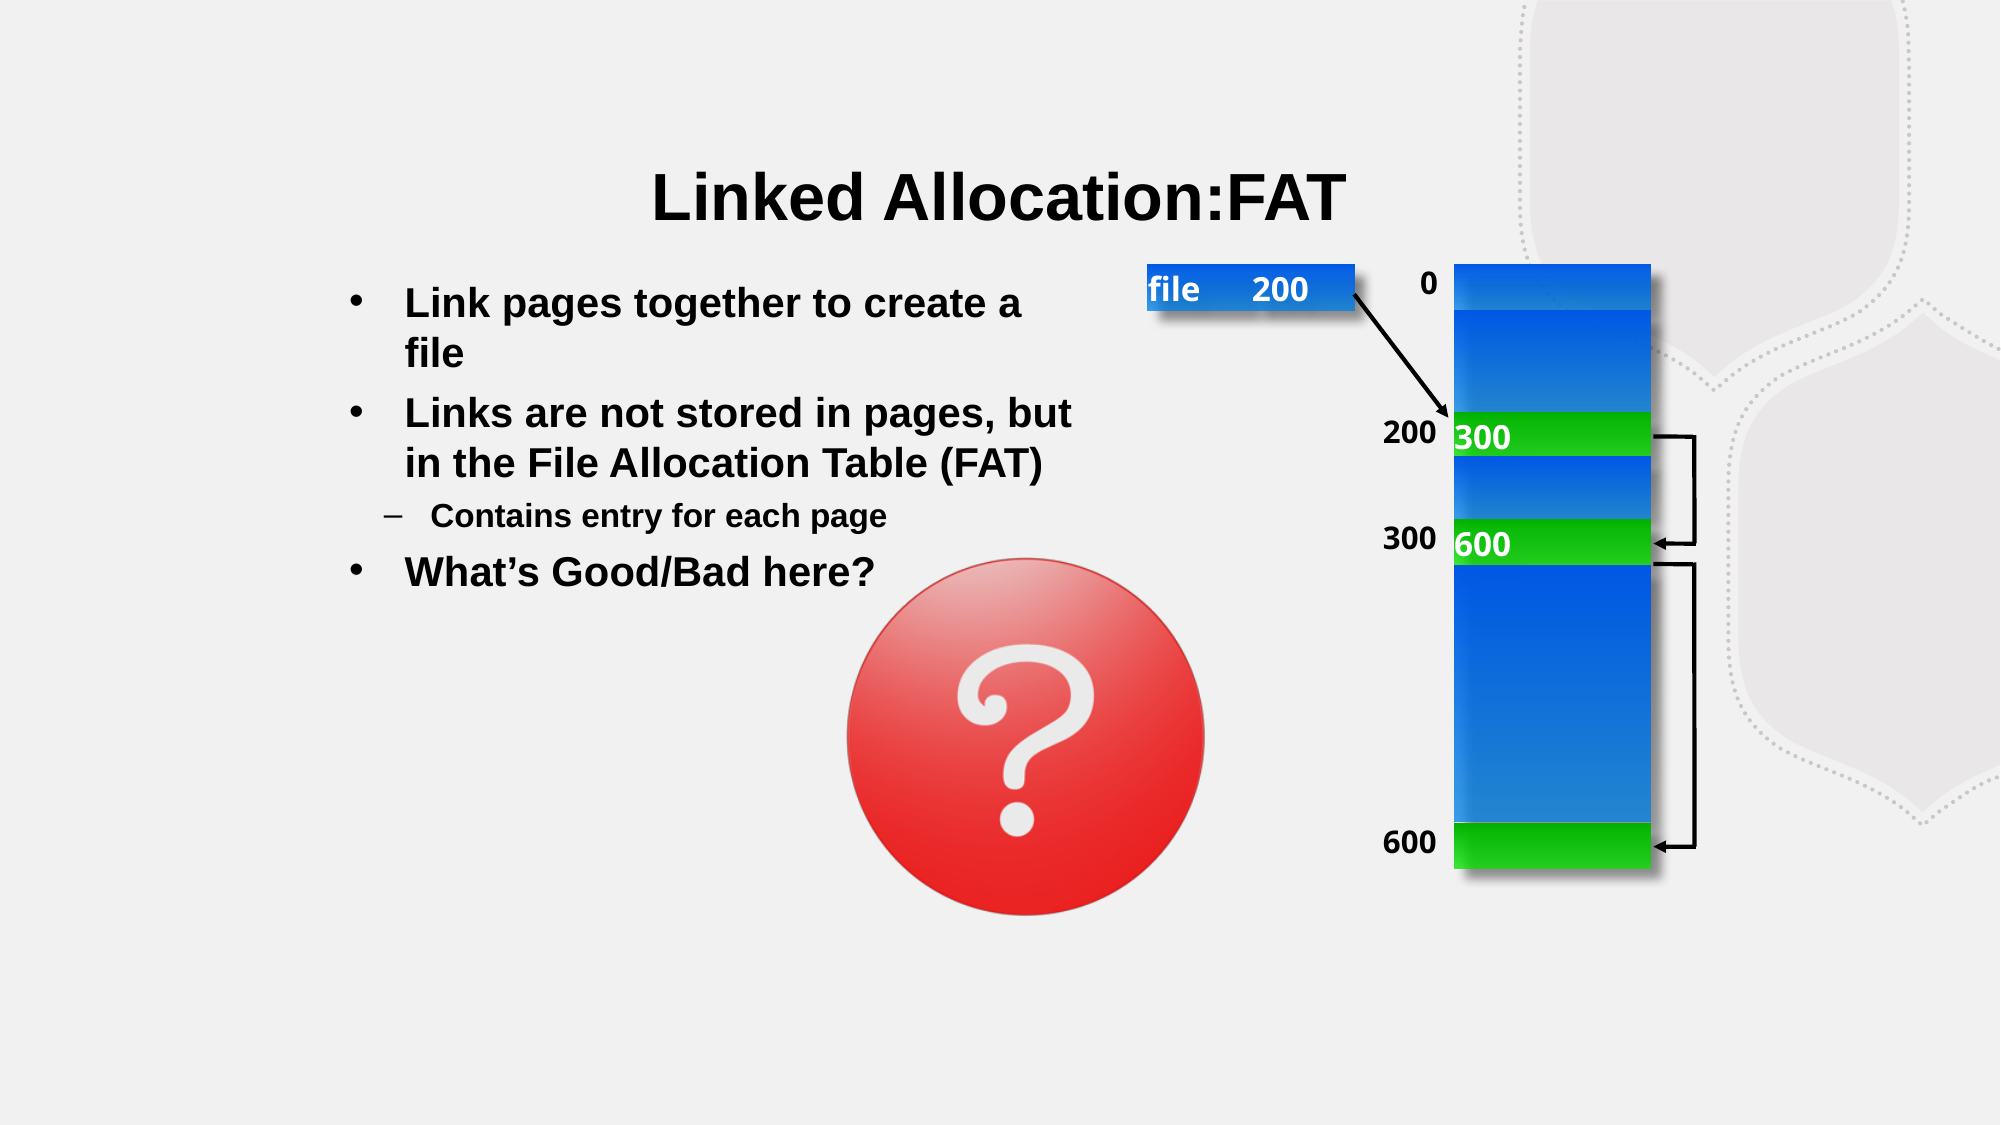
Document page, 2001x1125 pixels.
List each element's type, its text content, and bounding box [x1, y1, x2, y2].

text_box Link pages together to create a file Links are not stored in pages, but in the File Allocation Table (FAT) Contains entry for each page What’s Good/Bad here? [334, 267, 1091, 1026]
text_box 0 [1420, 263, 1439, 302]
text_box [1354, 294, 1449, 418]
text_box 200 [1251, 265, 1355, 311]
text_box [1653, 537, 1696, 550]
text_box Linked Allocation:FAT [362, 99, 1638, 288]
text_box [1454, 310, 1651, 412]
text_box 200 [1383, 411, 1437, 450]
text_box [1653, 840, 1696, 853]
text_box 600 [1383, 821, 1437, 860]
text_box 300 [1383, 518, 1437, 557]
picture [845, 556, 1206, 917]
text_box 600 [1454, 520, 1651, 565]
text_box [1454, 457, 1651, 519]
text_box 300 [1454, 412, 1651, 457]
text_box [1454, 265, 1651, 310]
text_box file [1147, 265, 1251, 311]
text_box [1454, 565, 1651, 822]
text_box [1454, 823, 1651, 869]
